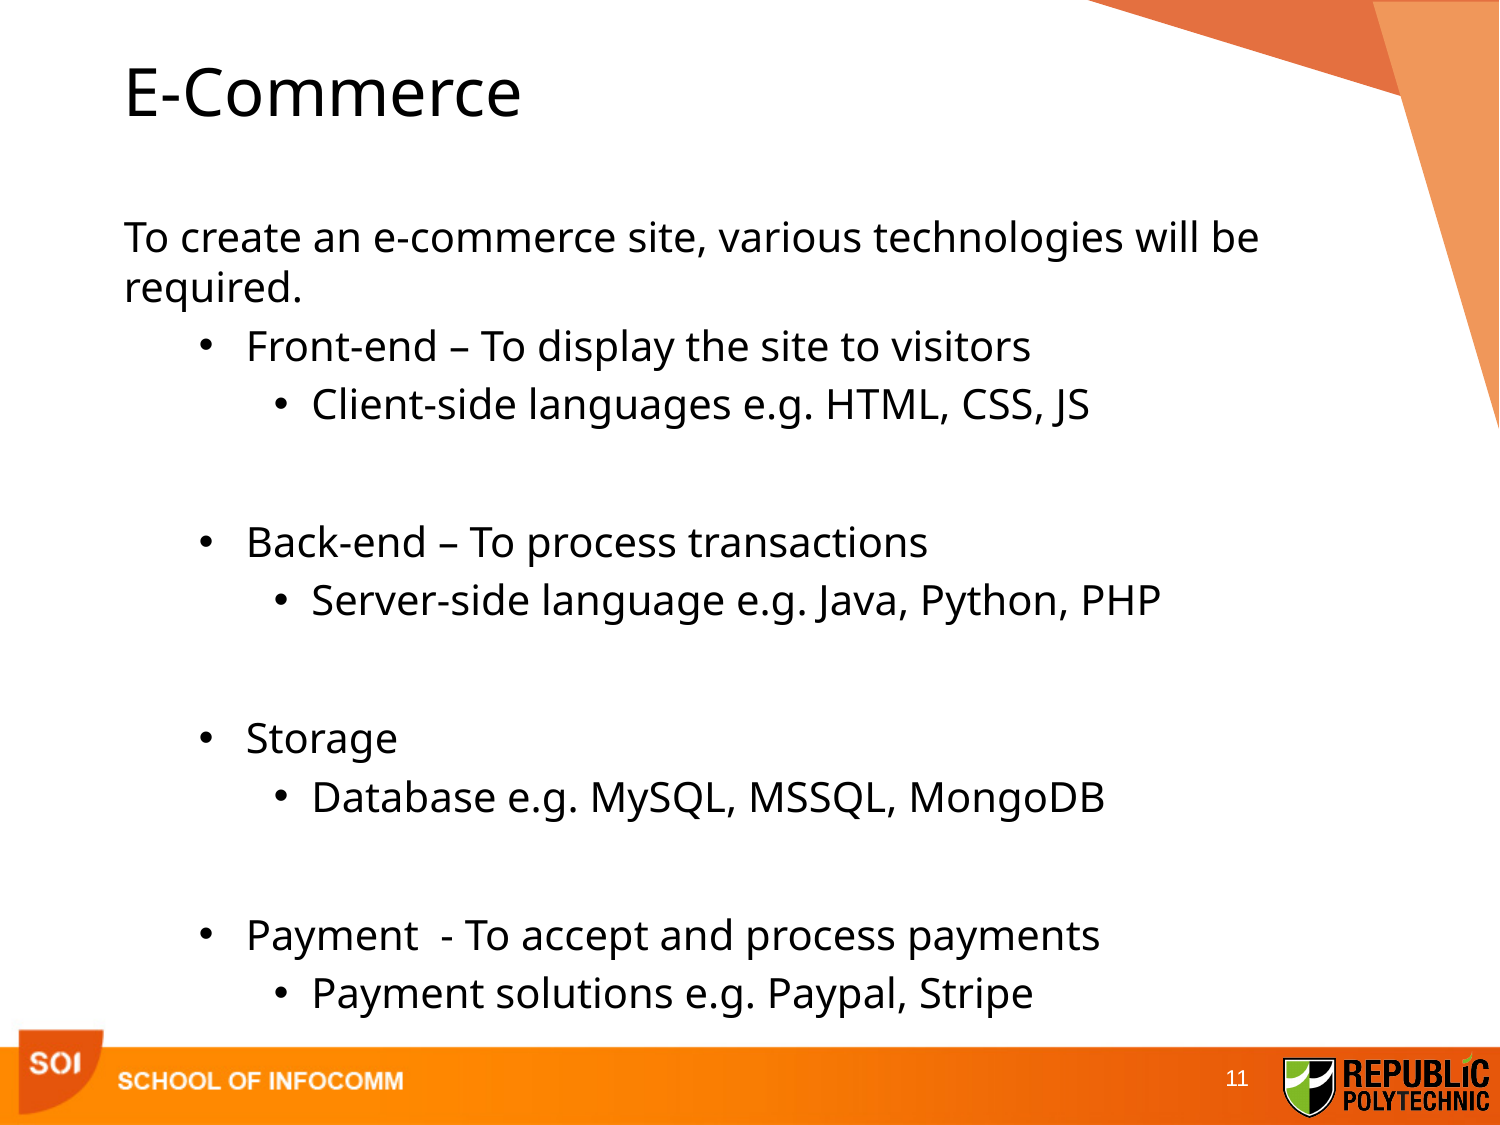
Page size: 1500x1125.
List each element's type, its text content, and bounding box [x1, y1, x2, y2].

picture [0, 0, 1500, 1125]
list To create an e-commerce site, various technologies will be required. Front-end – To display the site to visitors Client-side languages e.g. HTML, CSS, JS Back-end – To process transactions Server-side language e.g. Java, Python, PHP Storage Database e.g. MySQL, MSSQL, MongoDB Payment - To accept and process payments Payment solutions e.g. Paypal, Stripe [109, 203, 1336, 989]
slide_number 11 [1210, 1056, 1500, 1117]
title E-Commerce [109, 42, 1129, 142]
